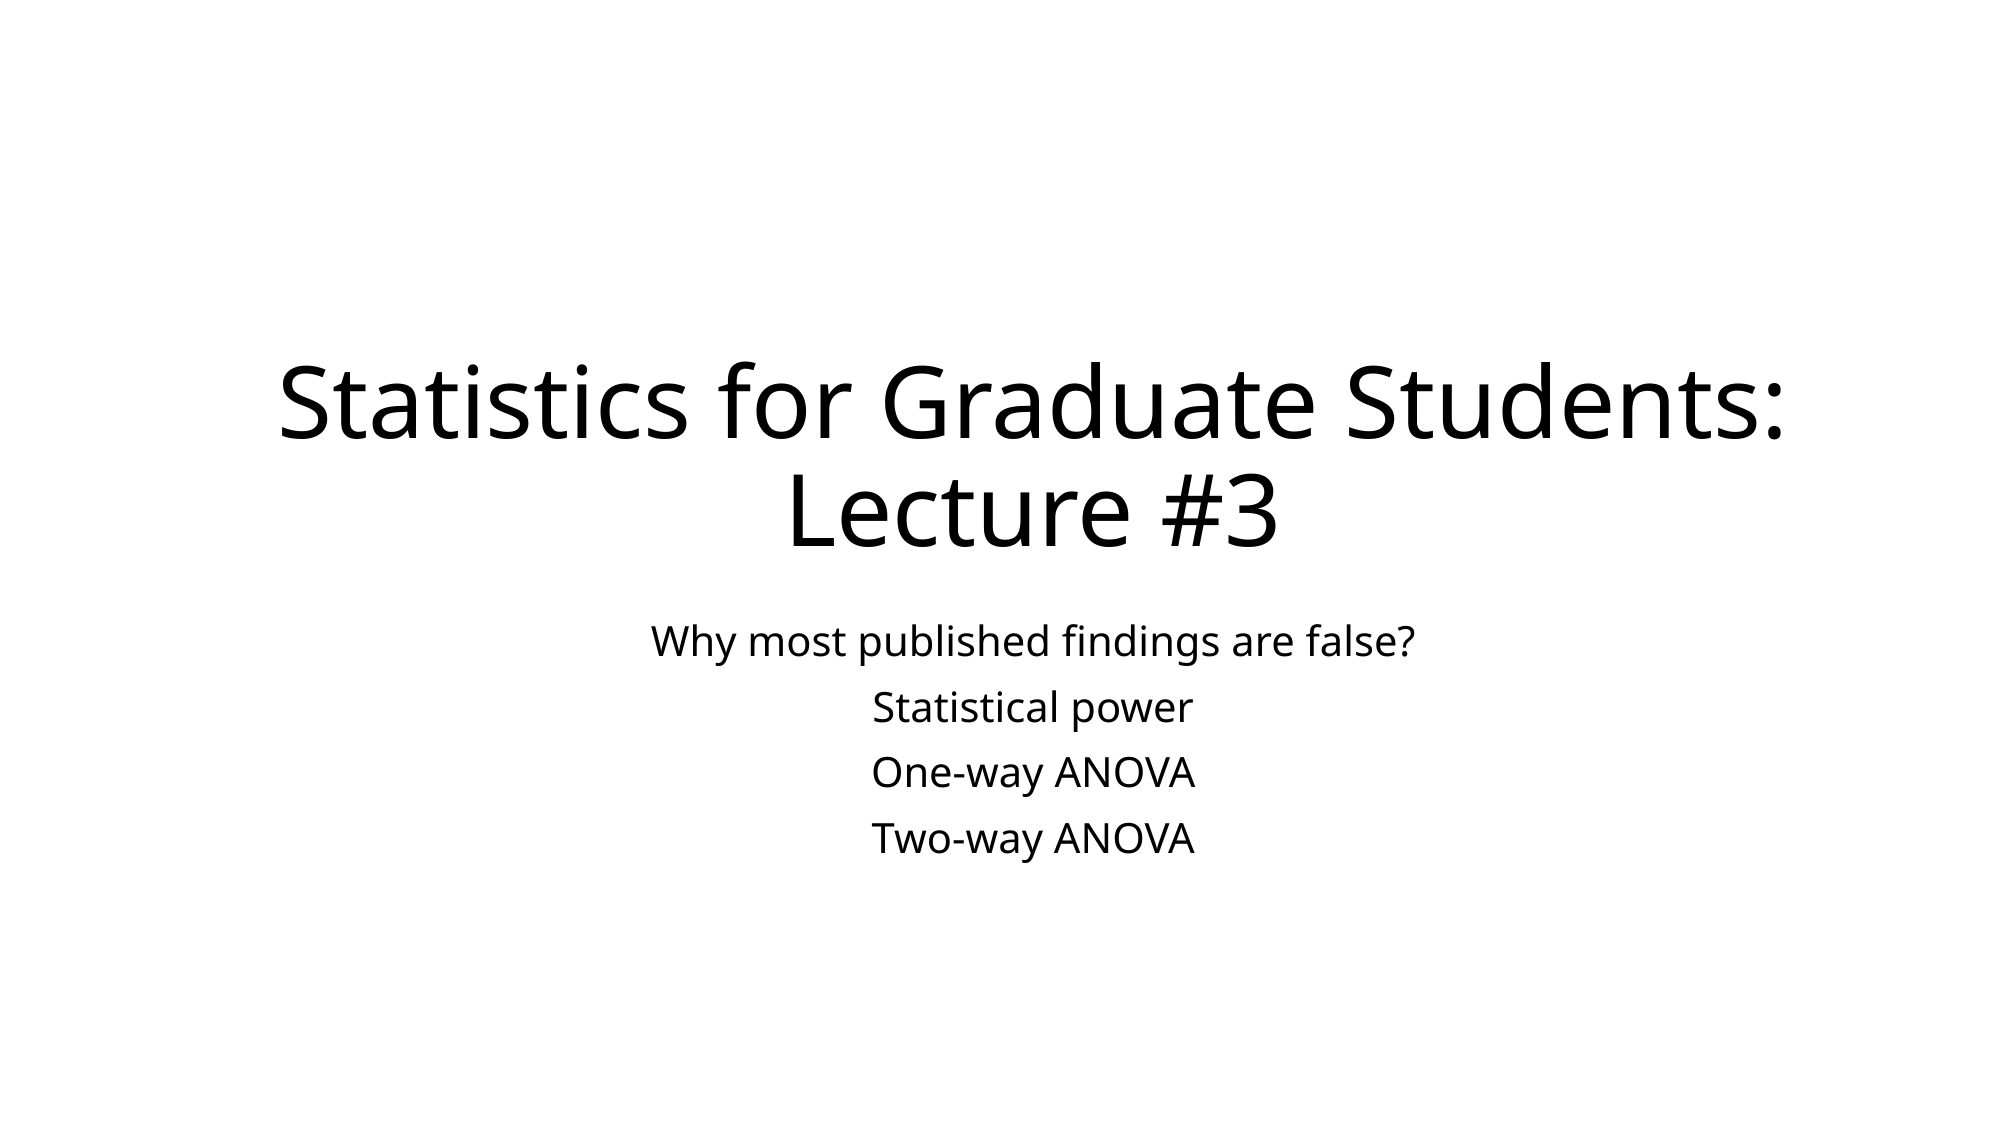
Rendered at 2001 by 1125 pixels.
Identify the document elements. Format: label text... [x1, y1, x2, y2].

title Statistics for Graduate Students: Lecture #3 [249, 184, 1817, 576]
subtitle Why most published findings are false? Statistical power One-way ANOVA Two-way ANOVA [283, 612, 1784, 885]
